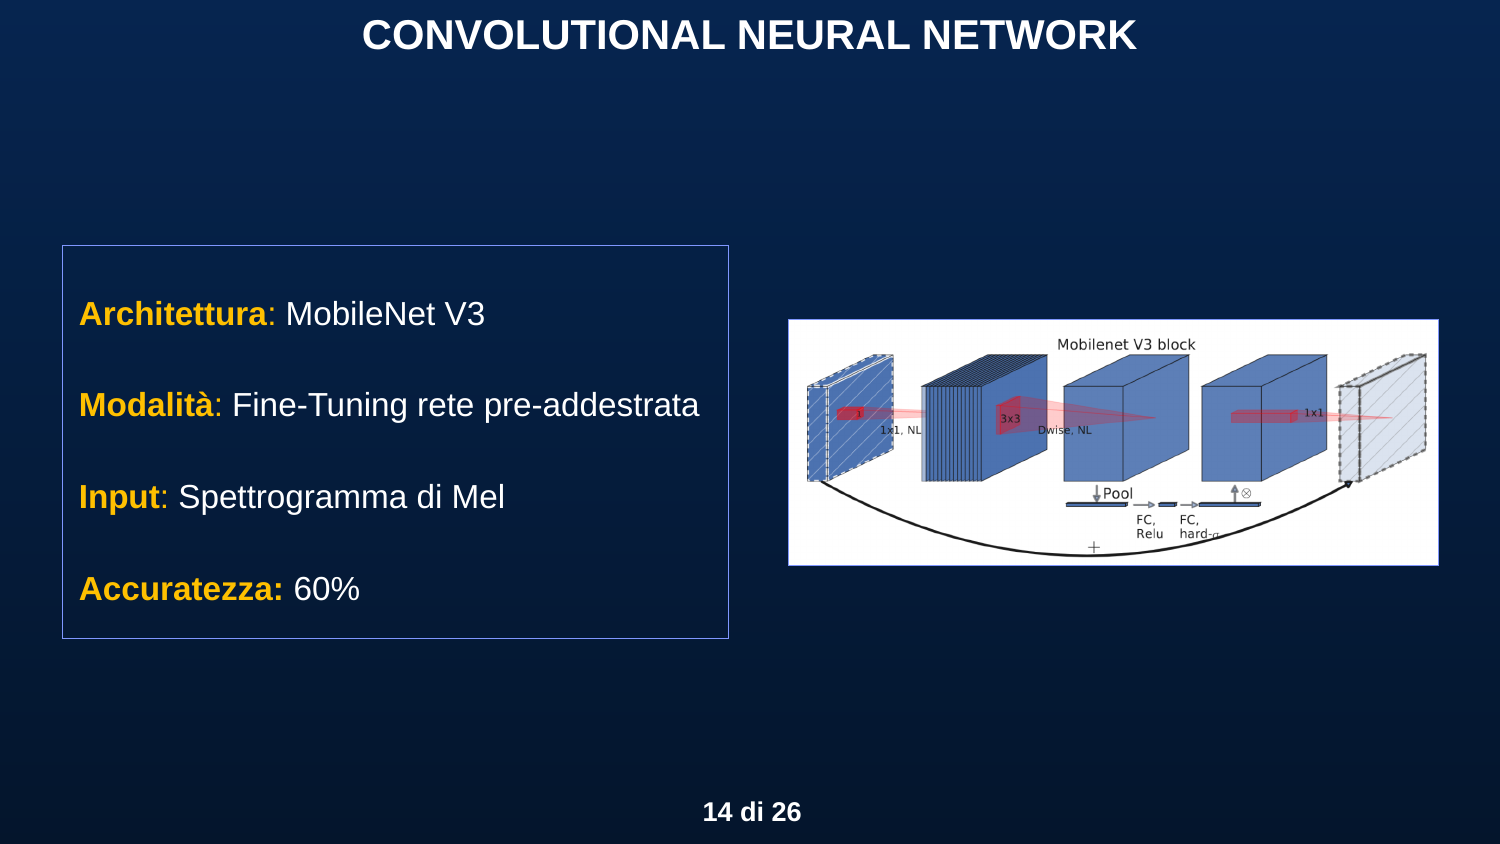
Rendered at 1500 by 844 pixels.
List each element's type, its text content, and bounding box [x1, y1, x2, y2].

slide_number 14 di 26 [693, 778, 812, 844]
picture [787, 318, 1439, 566]
text_box CONVOLUTIONAL NEURAL NETWORK [245, 0, 1255, 65]
text_box Architettura: MobileNet V3 Modalità: Fine-Tuning rete pre-addestrata Input: Spettrogramma di Mel Accuratezza: 60% [62, 245, 729, 639]
